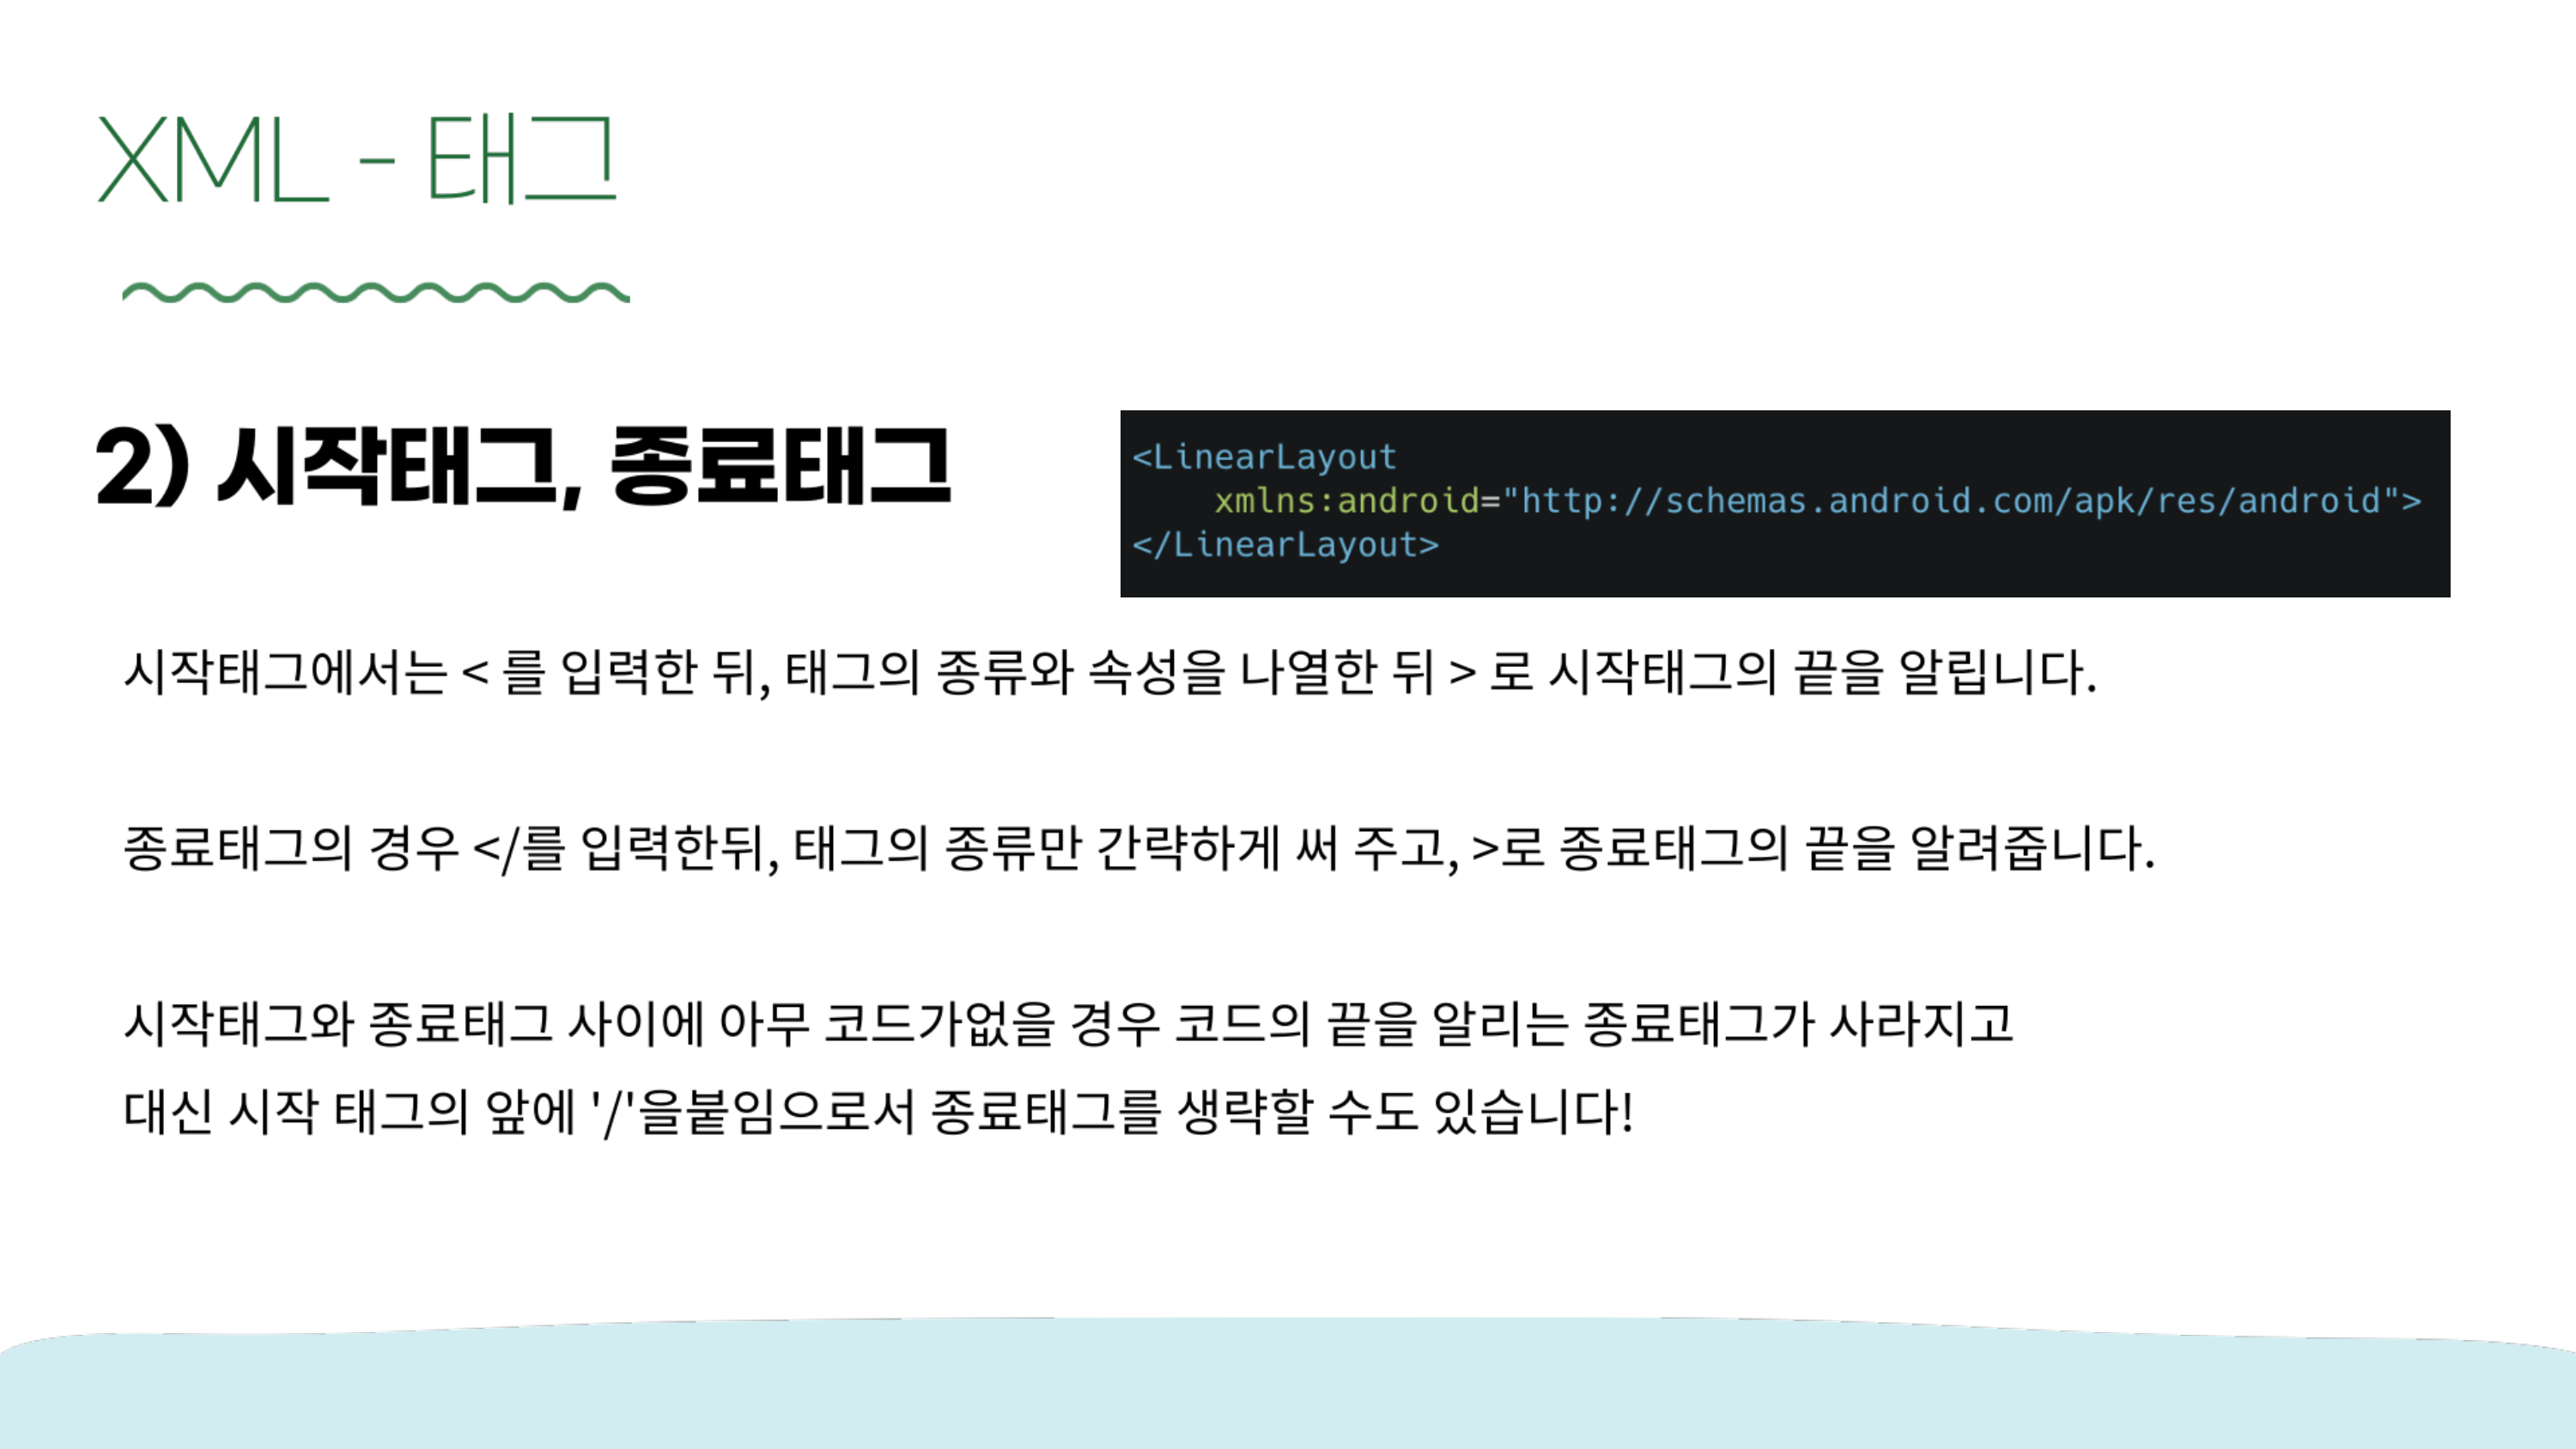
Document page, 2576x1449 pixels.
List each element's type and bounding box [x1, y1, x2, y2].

picture [81, 397, 997, 576]
text_box [122, 280, 630, 304]
picture [114, 627, 2184, 1180]
picture [78, 77, 671, 282]
text_box [0, 1316, 2576, 1449]
text_box [1121, 410, 2451, 598]
